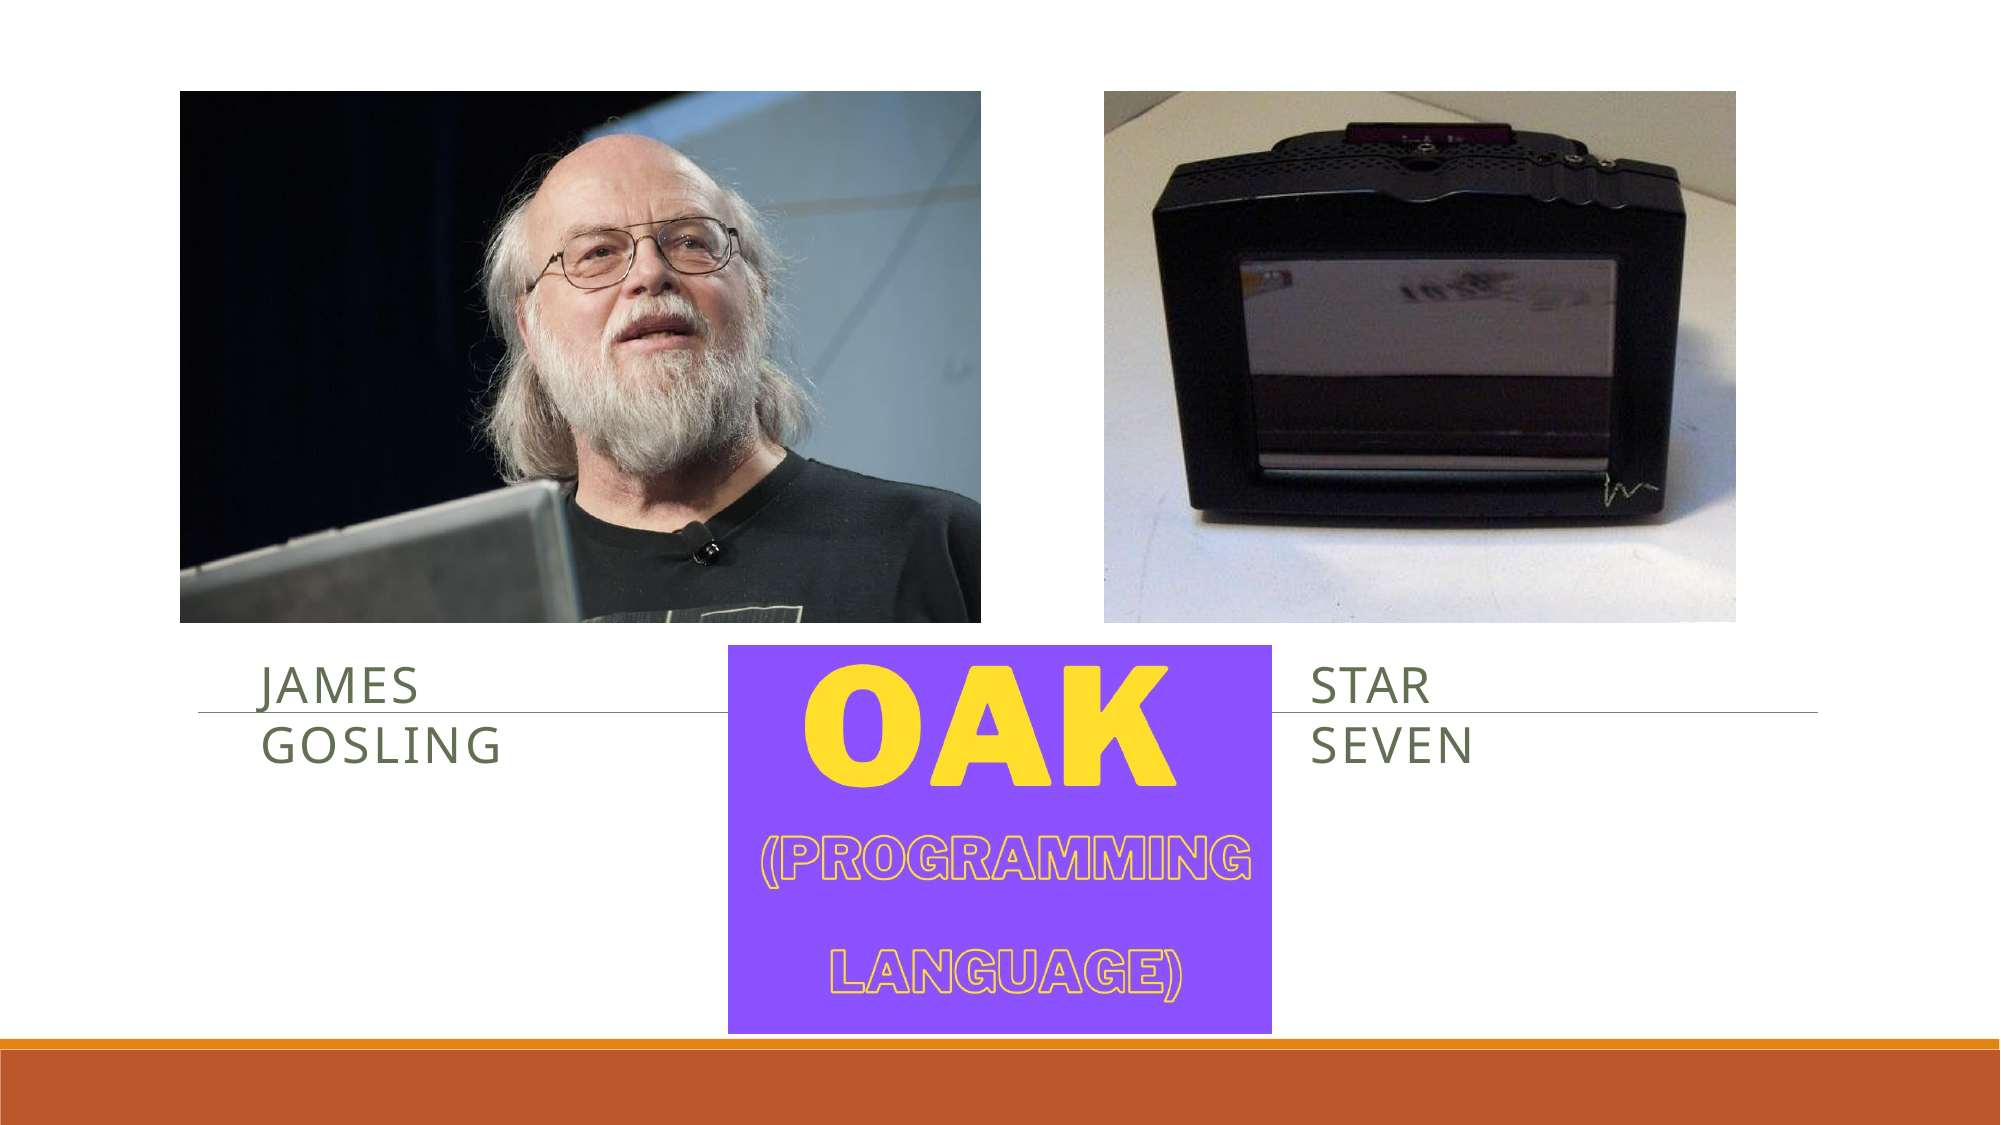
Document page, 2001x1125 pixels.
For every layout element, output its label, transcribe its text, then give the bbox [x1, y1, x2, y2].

text_box JAMES GOSLING [257, 651, 639, 774]
picture [1104, 91, 1736, 624]
picture [180, 91, 981, 624]
text_box STAR SEVEN [1308, 651, 1590, 774]
picture [728, 645, 1272, 1034]
